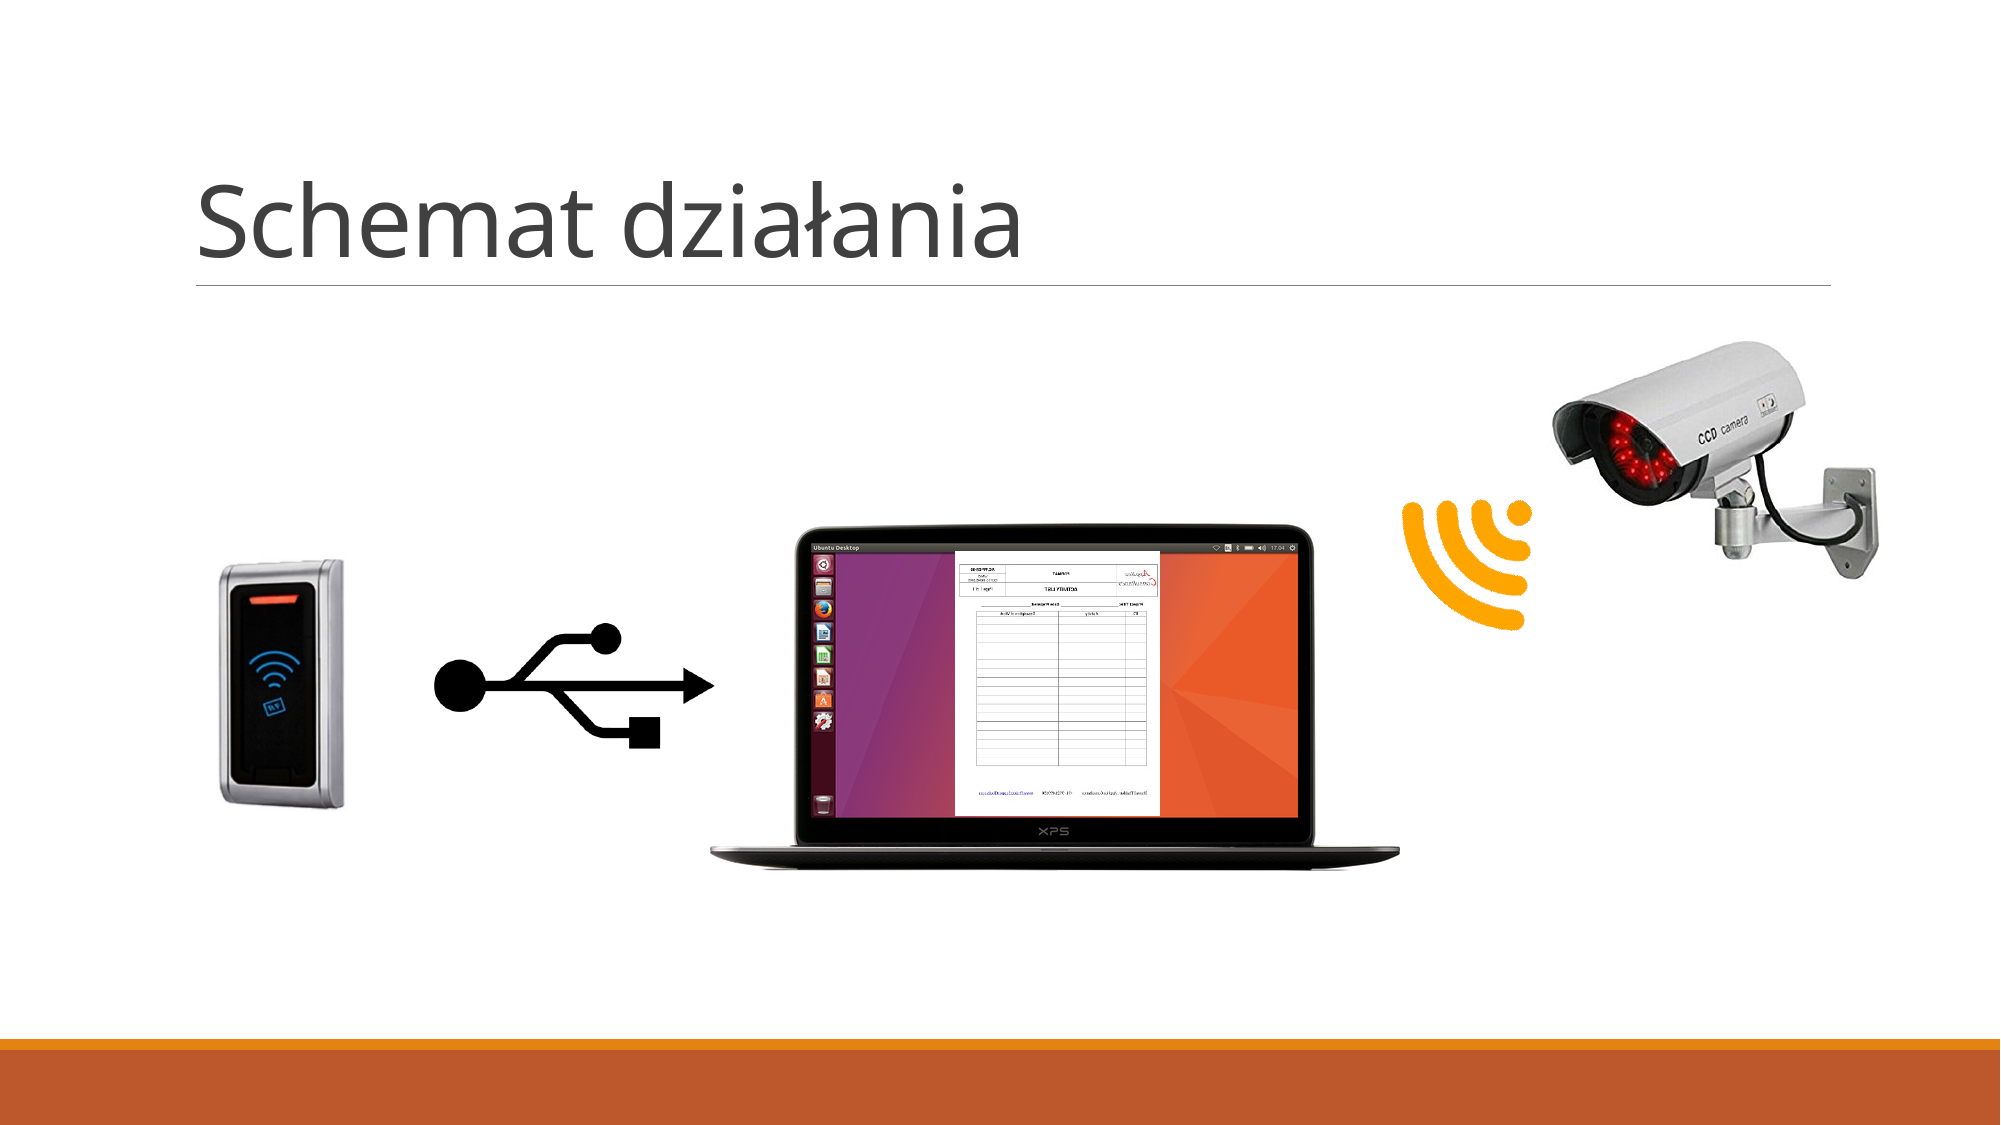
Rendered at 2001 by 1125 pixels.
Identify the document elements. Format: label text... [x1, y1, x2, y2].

picture [426, 613, 722, 757]
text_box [710, 522, 1400, 872]
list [145, 548, 418, 822]
picture [1388, 294, 1881, 668]
title Schemat działania [180, 47, 1830, 285]
